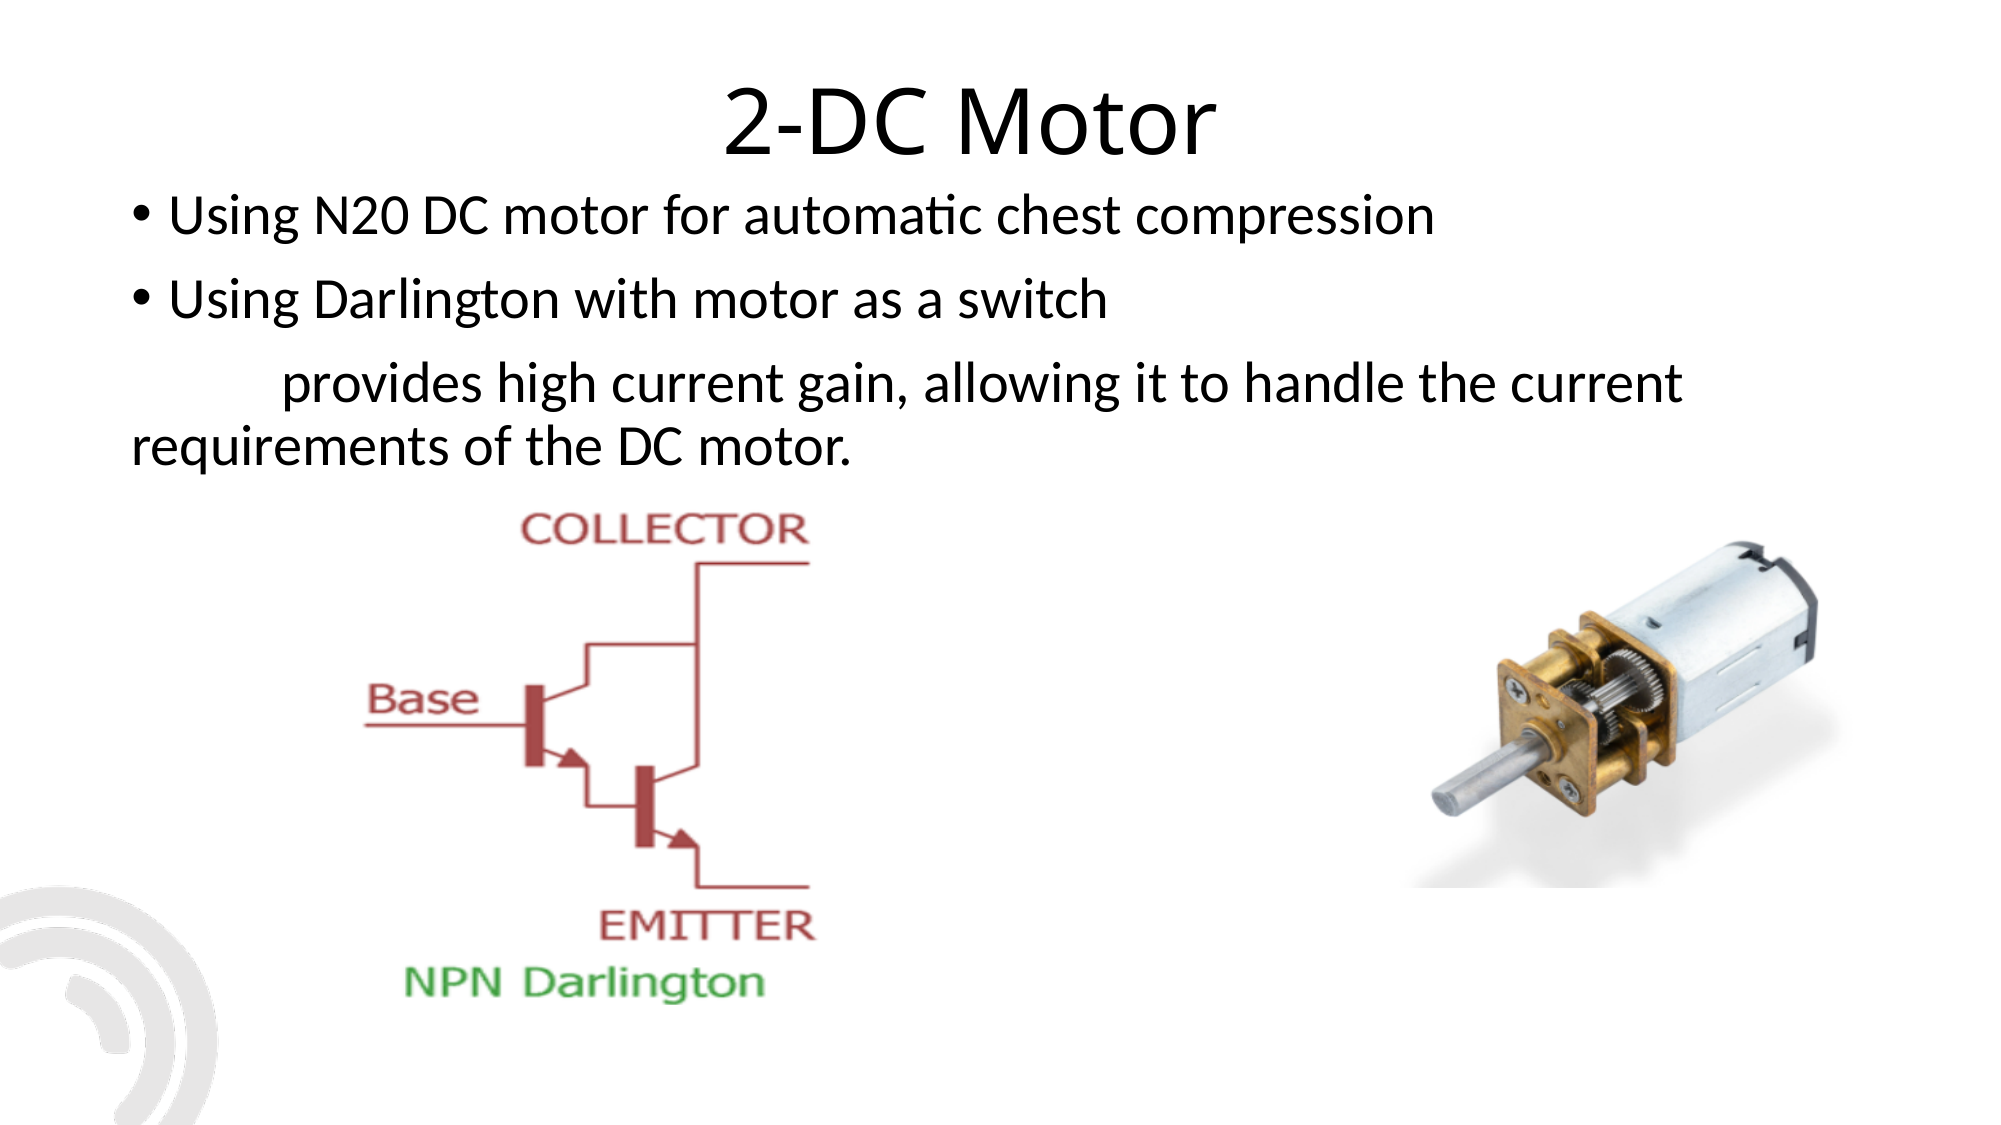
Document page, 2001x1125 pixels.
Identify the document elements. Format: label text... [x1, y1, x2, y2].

list Using N20 DC motor for automatic chest compression Using Darlington with motor as a switch provides high current gain, allowing it to handle the current requirements of the DC motor. [116, 177, 1842, 1036]
picture [0, 503, 852, 1125]
title 2-DC Motor [126, 59, 1863, 190]
picture [1320, 487, 1925, 888]
